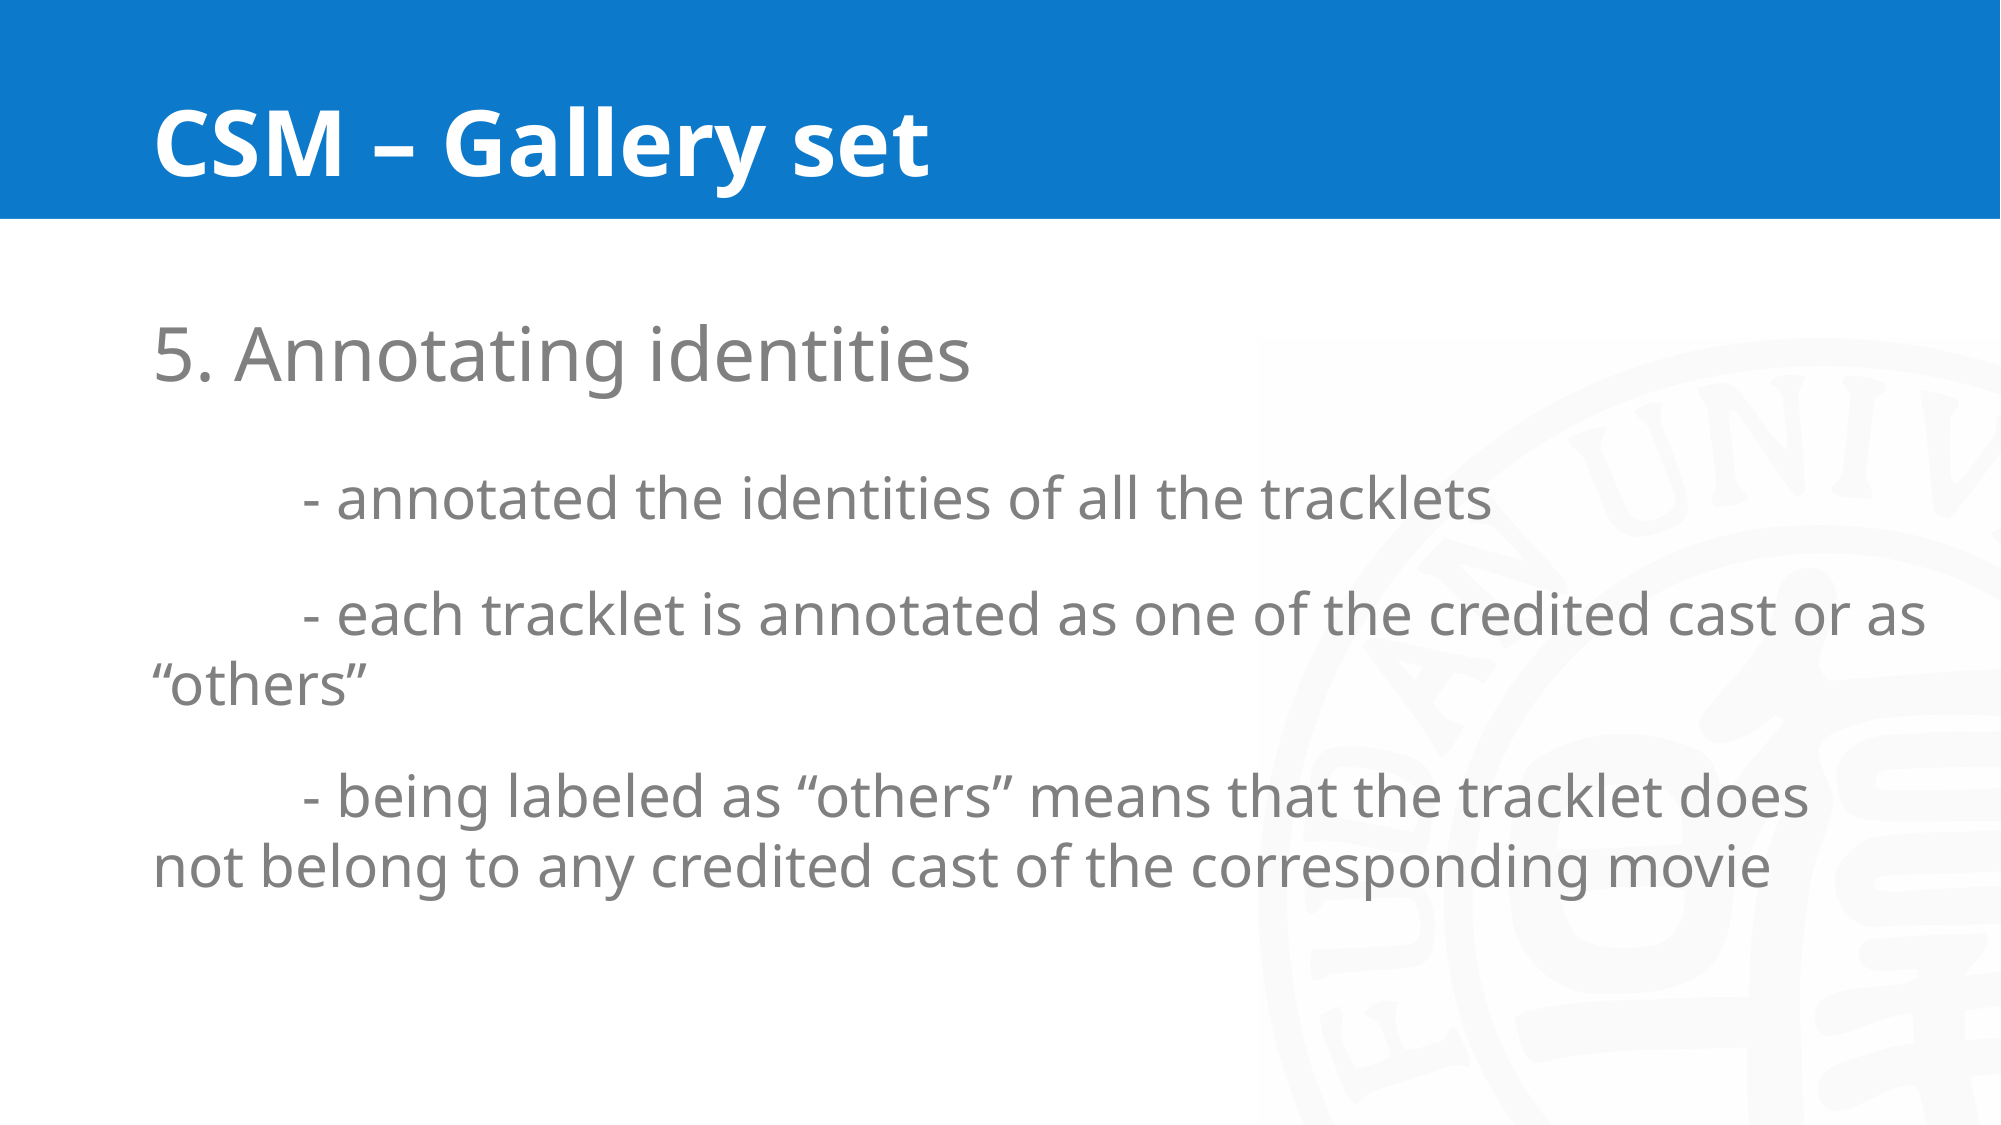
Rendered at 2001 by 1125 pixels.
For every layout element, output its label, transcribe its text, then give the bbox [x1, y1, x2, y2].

list 5. Annotating identities - annotated the identities of all the tracklets - each tracklet is annotated as one of the credited cast or as “others” - being labeled as “others” means that the tracklet does not belong to any credited cast of the corresponding movie [137, 299, 2000, 1014]
title CSM – Gallery set [137, 30, 1863, 249]
